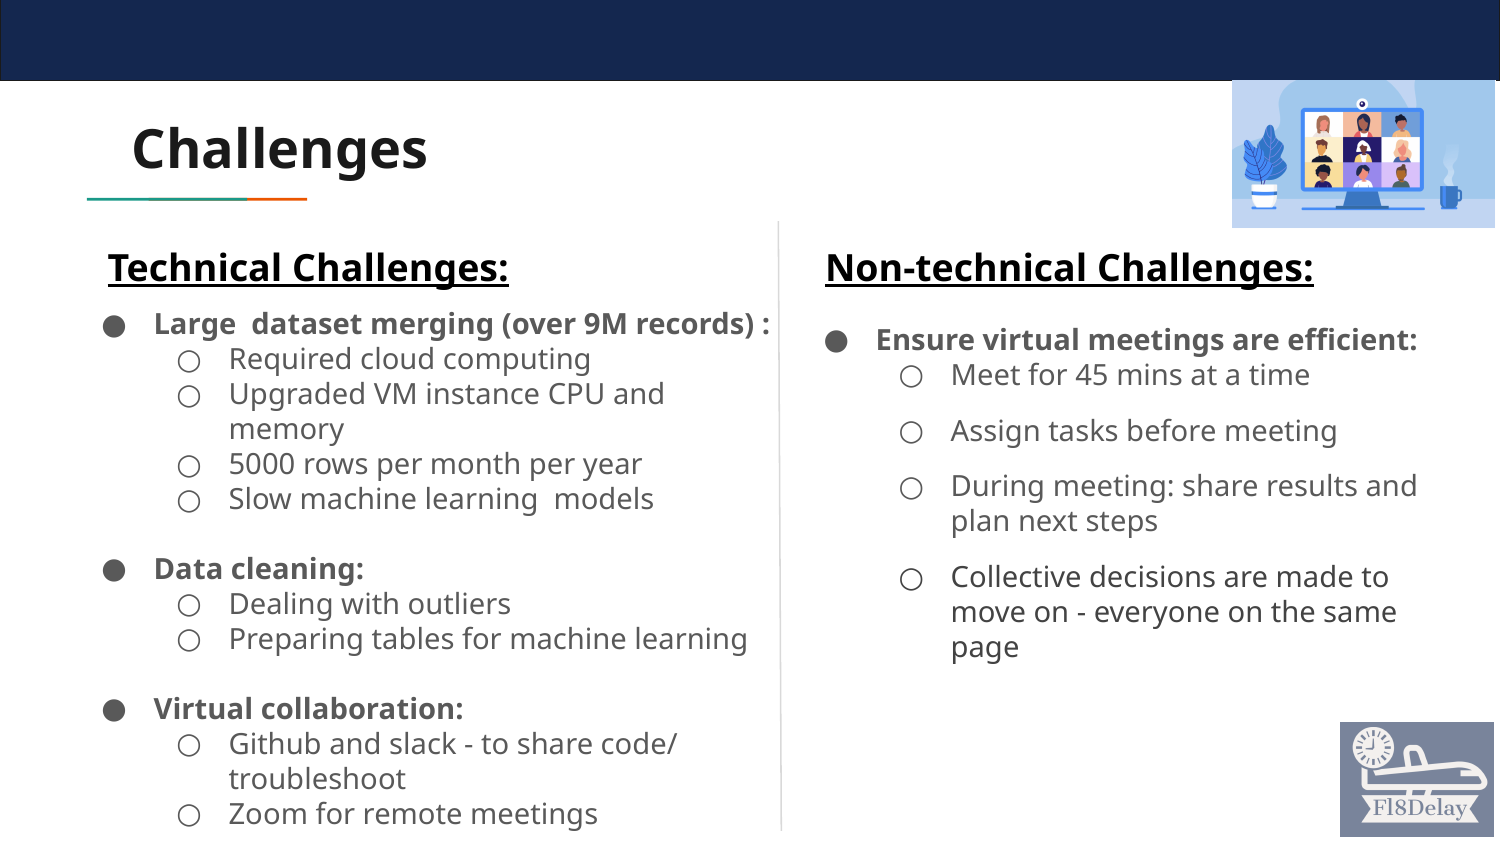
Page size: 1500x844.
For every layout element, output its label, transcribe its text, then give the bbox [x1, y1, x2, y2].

text_box [0, 0, 1500, 81]
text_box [778, 220, 782, 832]
list Large dataset merging (over 9M records) : Required cloud computing Upgraded VM instance CPU and memory 5000 rows per month per year Slow machine learning models Data cleaning: Dealing with outliers Preparing tables for machine learning Virtual collaboration: Github and slack - to share code/ troubleshoot Zoom for remote meetings [63, 290, 773, 802]
picture [1340, 722, 1494, 837]
text_box Technical Challenges: [92, 228, 719, 265]
list Ensure virtual meetings are efficient: Meet for 45 mins at a time Assign tasks before meeting During meeting: share results and plan next steps Collective decisions are made to move on - everyone on the same page [785, 306, 1461, 787]
picture [1231, 80, 1496, 229]
text_box Non-technical Challenges: [810, 228, 1437, 265]
title Challenges [116, 99, 1226, 188]
